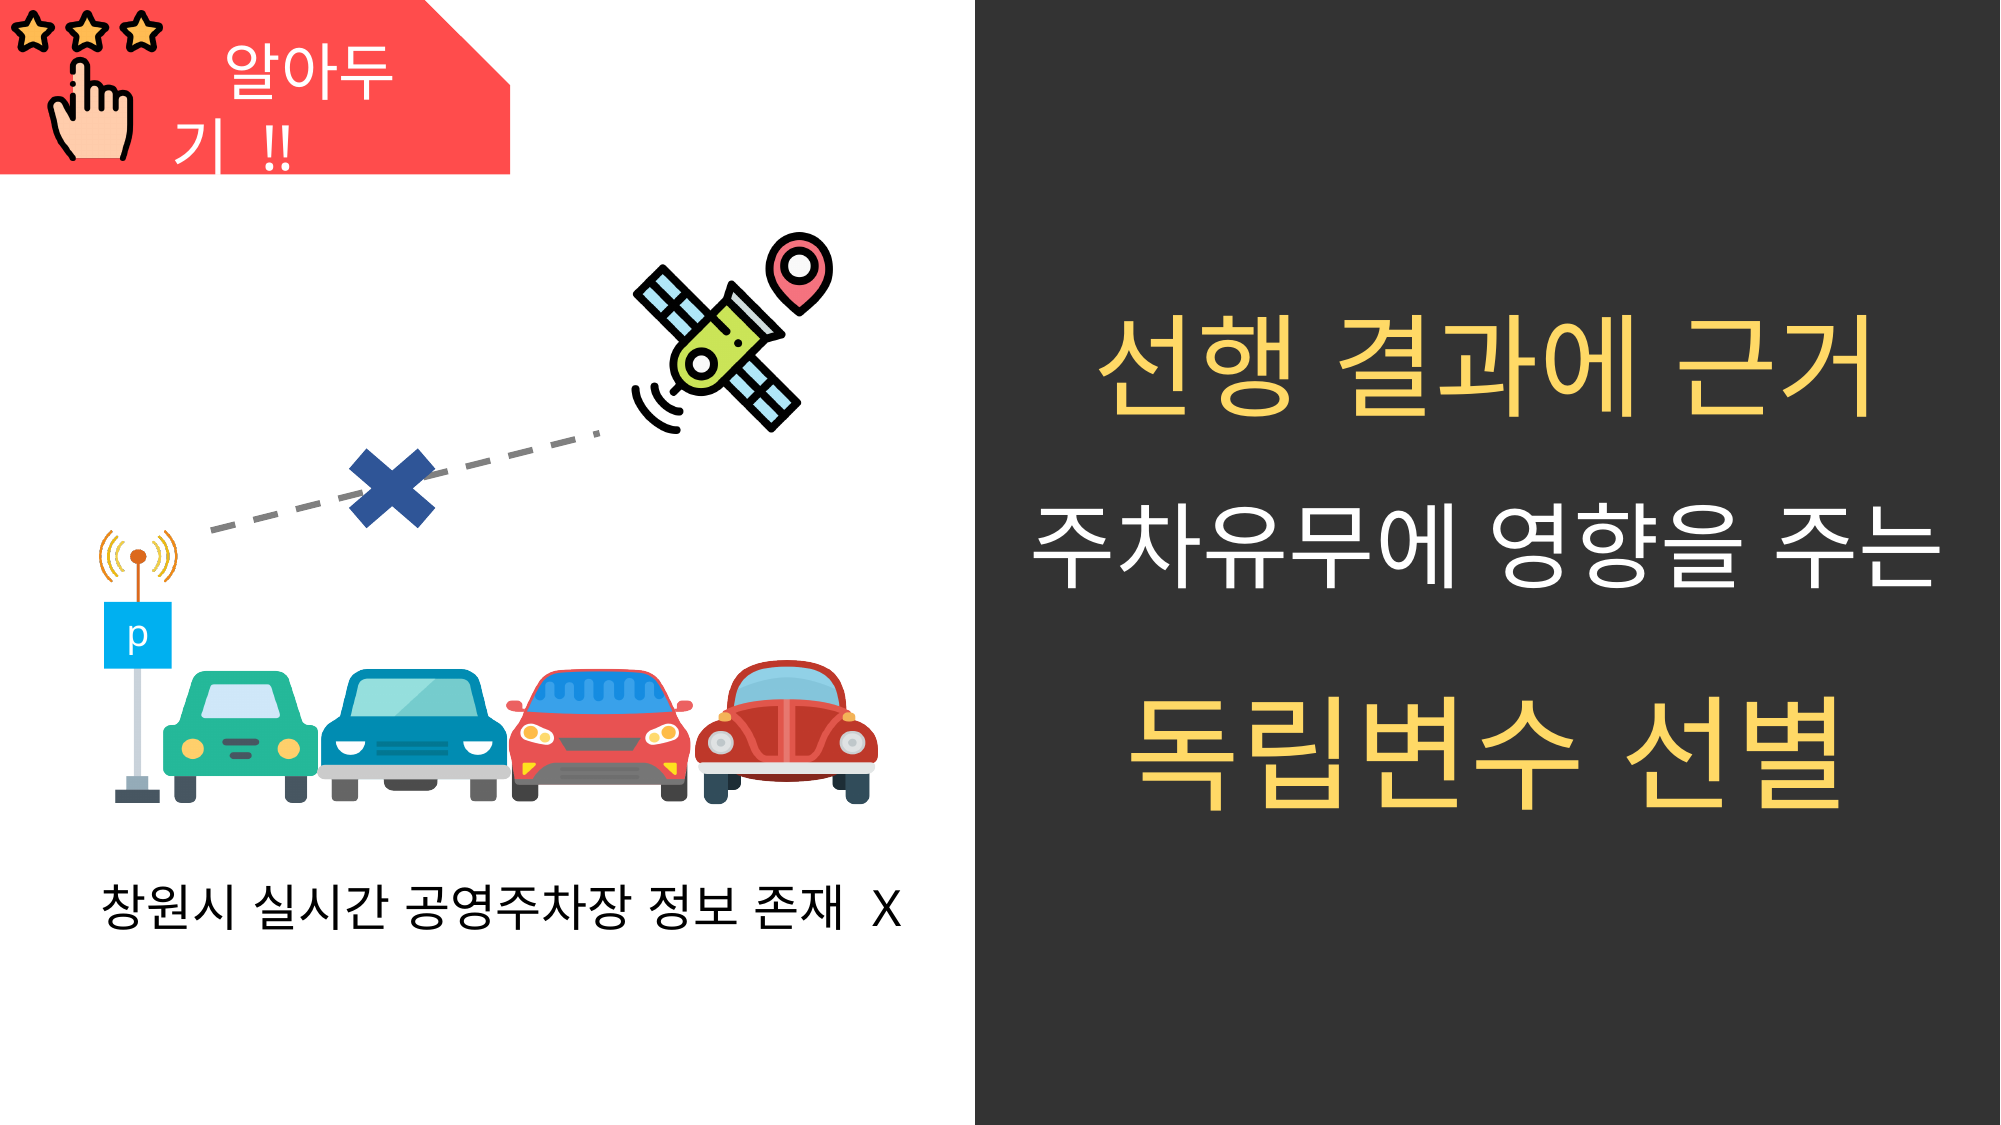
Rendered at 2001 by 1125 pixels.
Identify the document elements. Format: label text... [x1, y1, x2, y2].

text_box 선행 결과에 근거 주차유무에 영향을 주는 독립변수 선별 [974, 0, 2000, 1125]
text_box 창원시 실시간 공영주차장 정보 존재 X [85, 869, 922, 945]
text_box 알아두기 !! [0, 0, 512, 176]
picture [11, 10, 163, 161]
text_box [98, 232, 878, 824]
